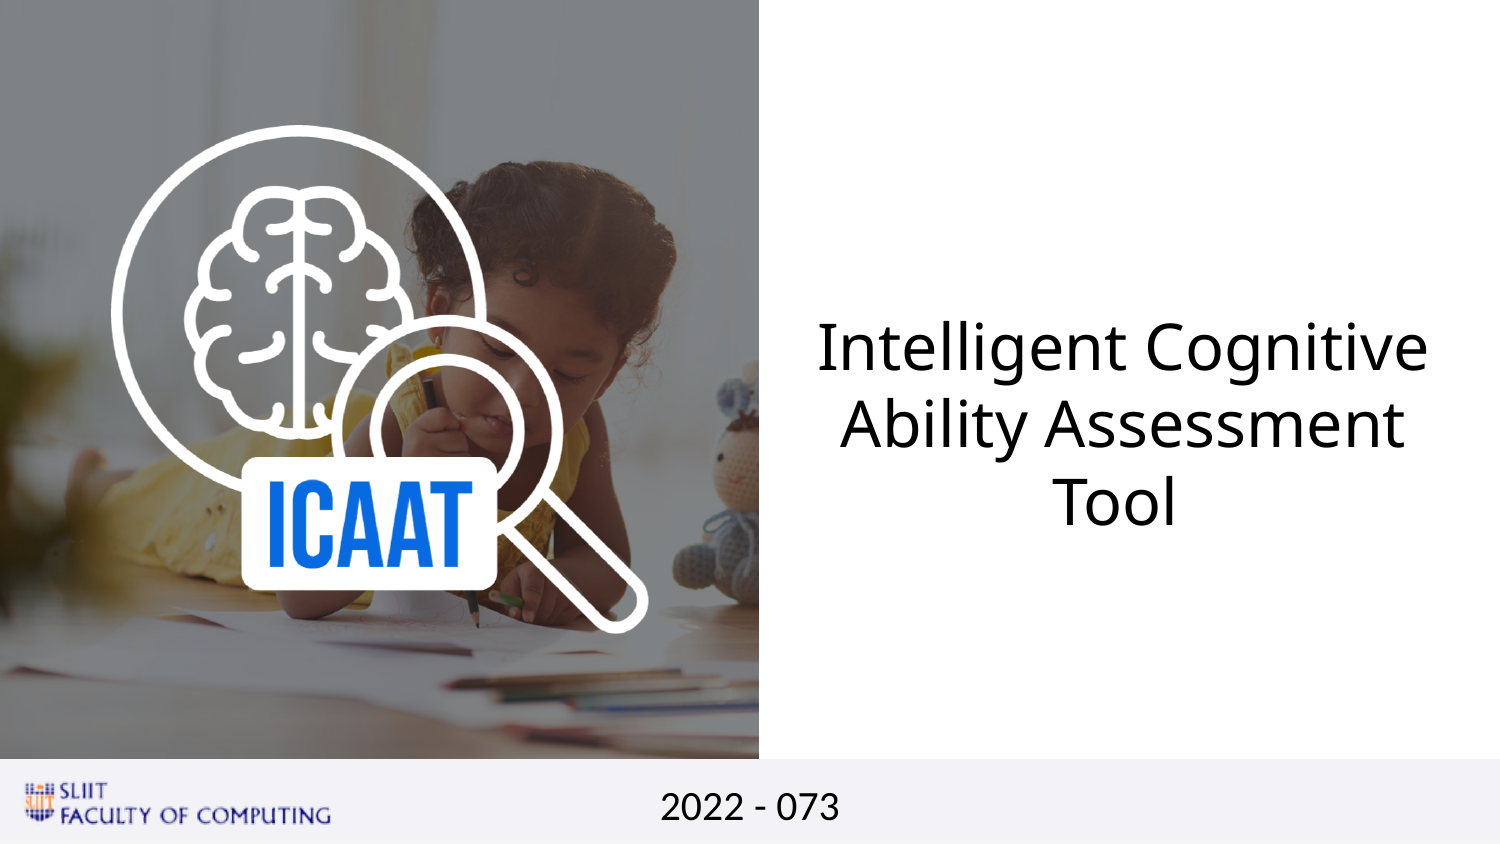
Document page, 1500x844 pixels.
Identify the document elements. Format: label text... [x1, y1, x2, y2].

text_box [0, 758, 1500, 844]
title Intelligent Cognitive Ability Assessment Tool [773, 0, 1475, 757]
picture [0, 0, 760, 760]
